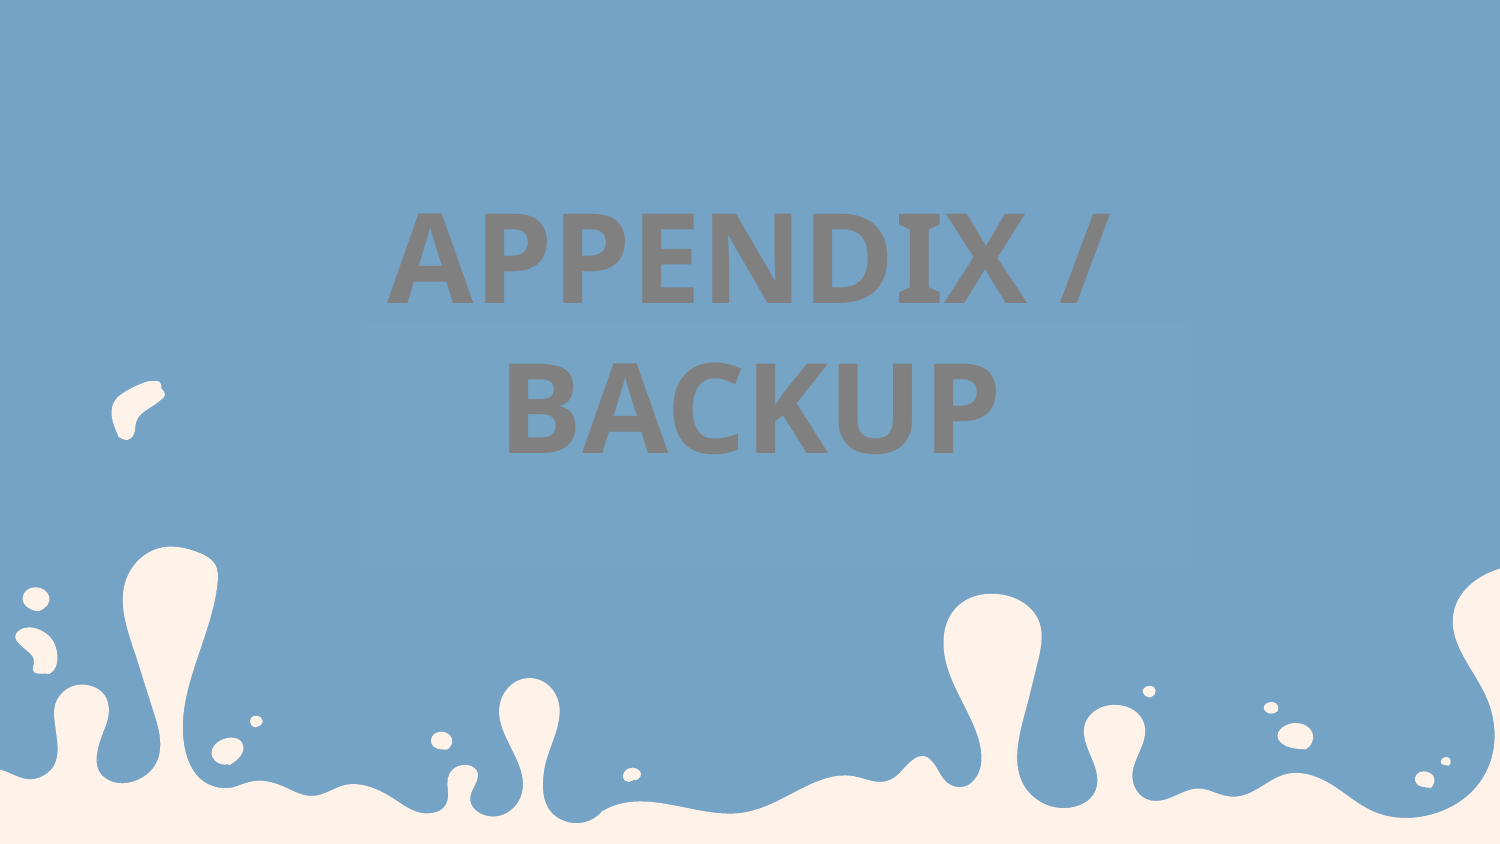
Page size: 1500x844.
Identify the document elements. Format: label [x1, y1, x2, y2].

text_box [105, 323, 1191, 571]
